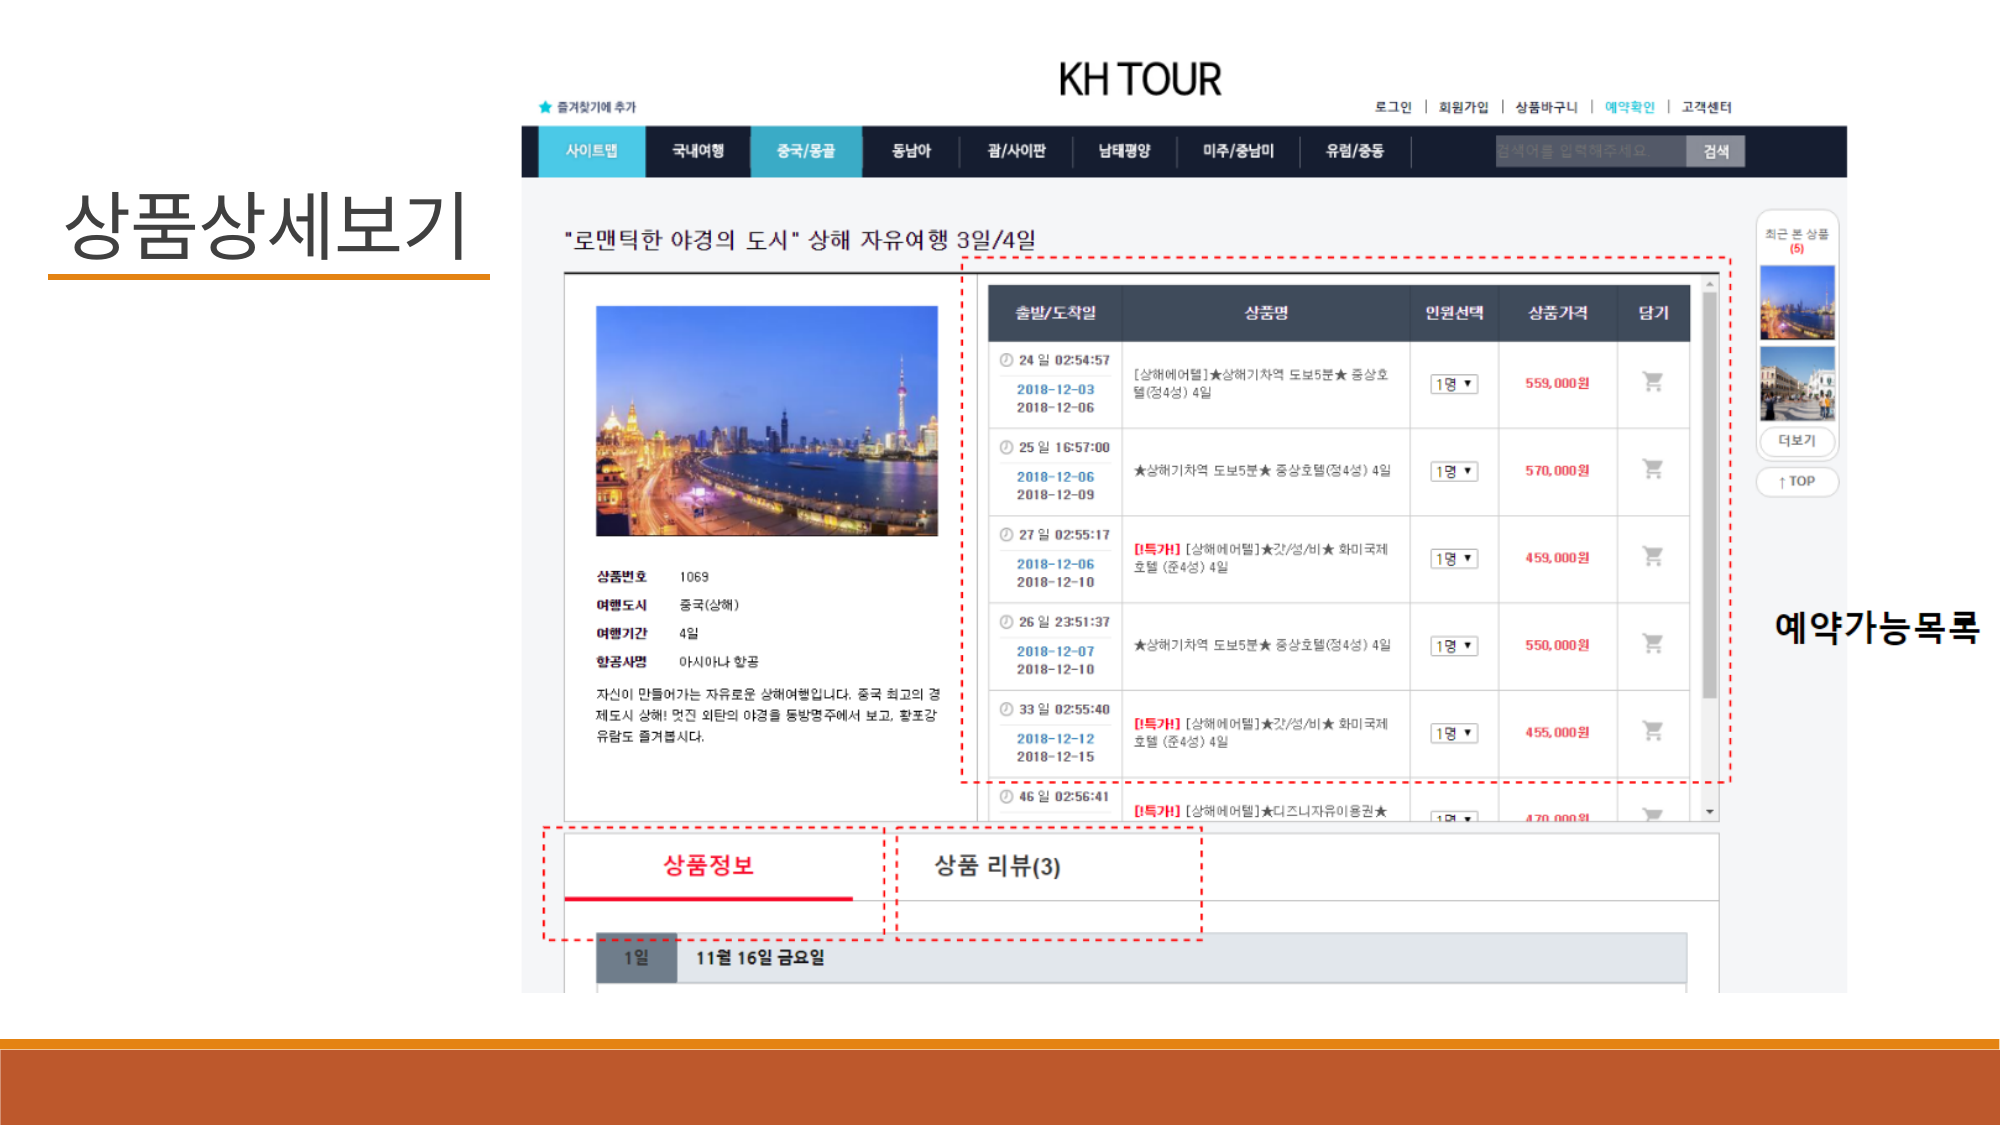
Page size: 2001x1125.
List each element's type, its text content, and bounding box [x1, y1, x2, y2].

picture [502, 39, 1992, 994]
text_box 상품상세보기 [47, 0, 490, 274]
